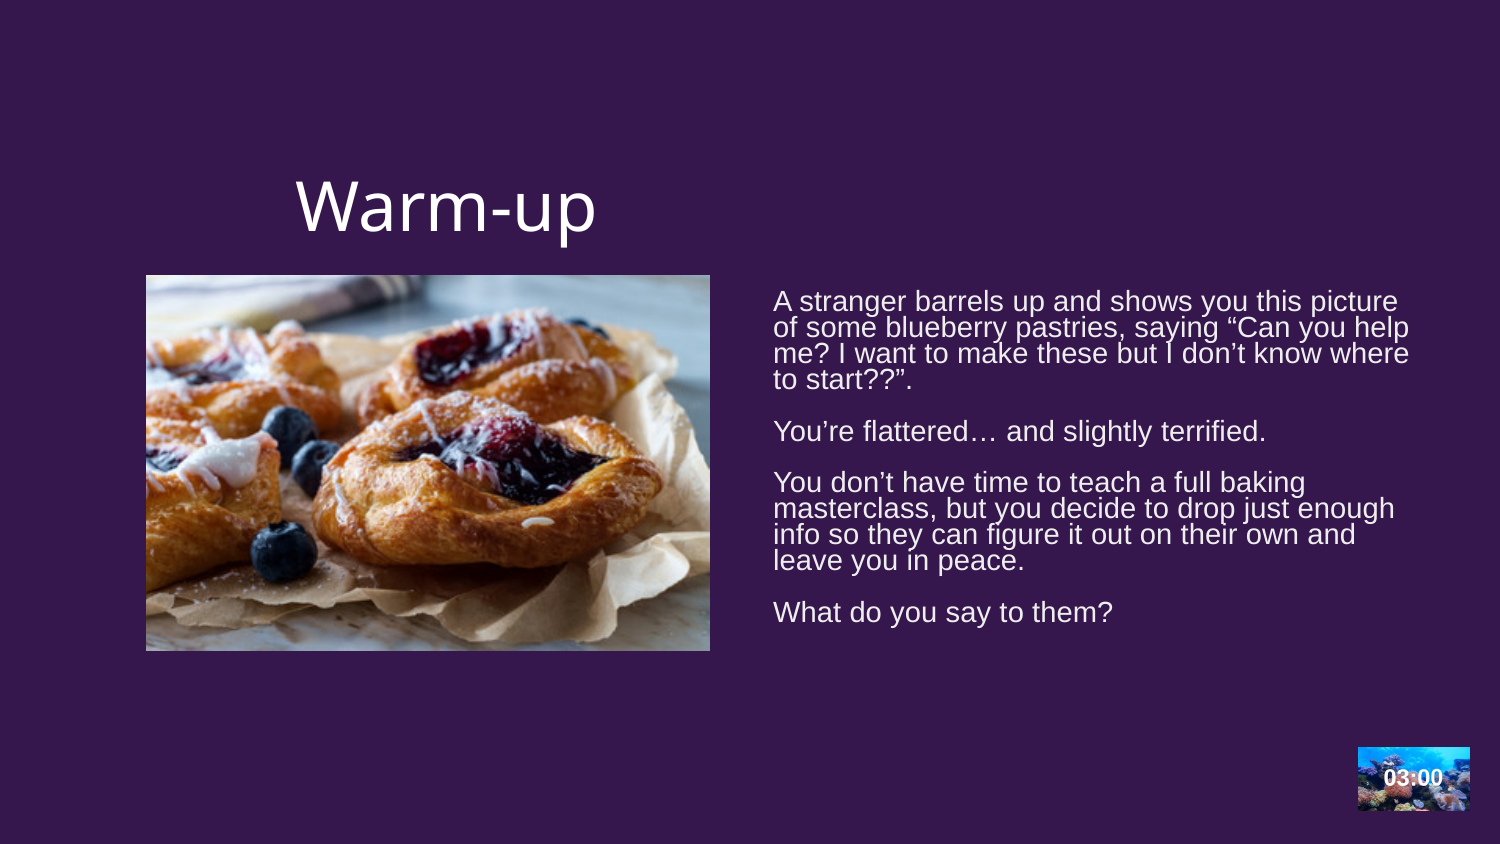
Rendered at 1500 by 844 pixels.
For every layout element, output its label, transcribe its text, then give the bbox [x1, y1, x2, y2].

picture [1358, 747, 1471, 811]
title Warm-up [262, 147, 632, 242]
picture [146, 274, 710, 651]
list A stranger barrels up and shows you this picture of some blueberry pastries, saying “Can you help me? I want to make these but I don’t know where to start??”. You’re flattered… and slightly terrified. You don’t have time to teach a full baking masterclass, but you decide to drop just enough info so they can figure it out on their own and leave you in peace. What do you say to them? [758, 275, 1430, 690]
